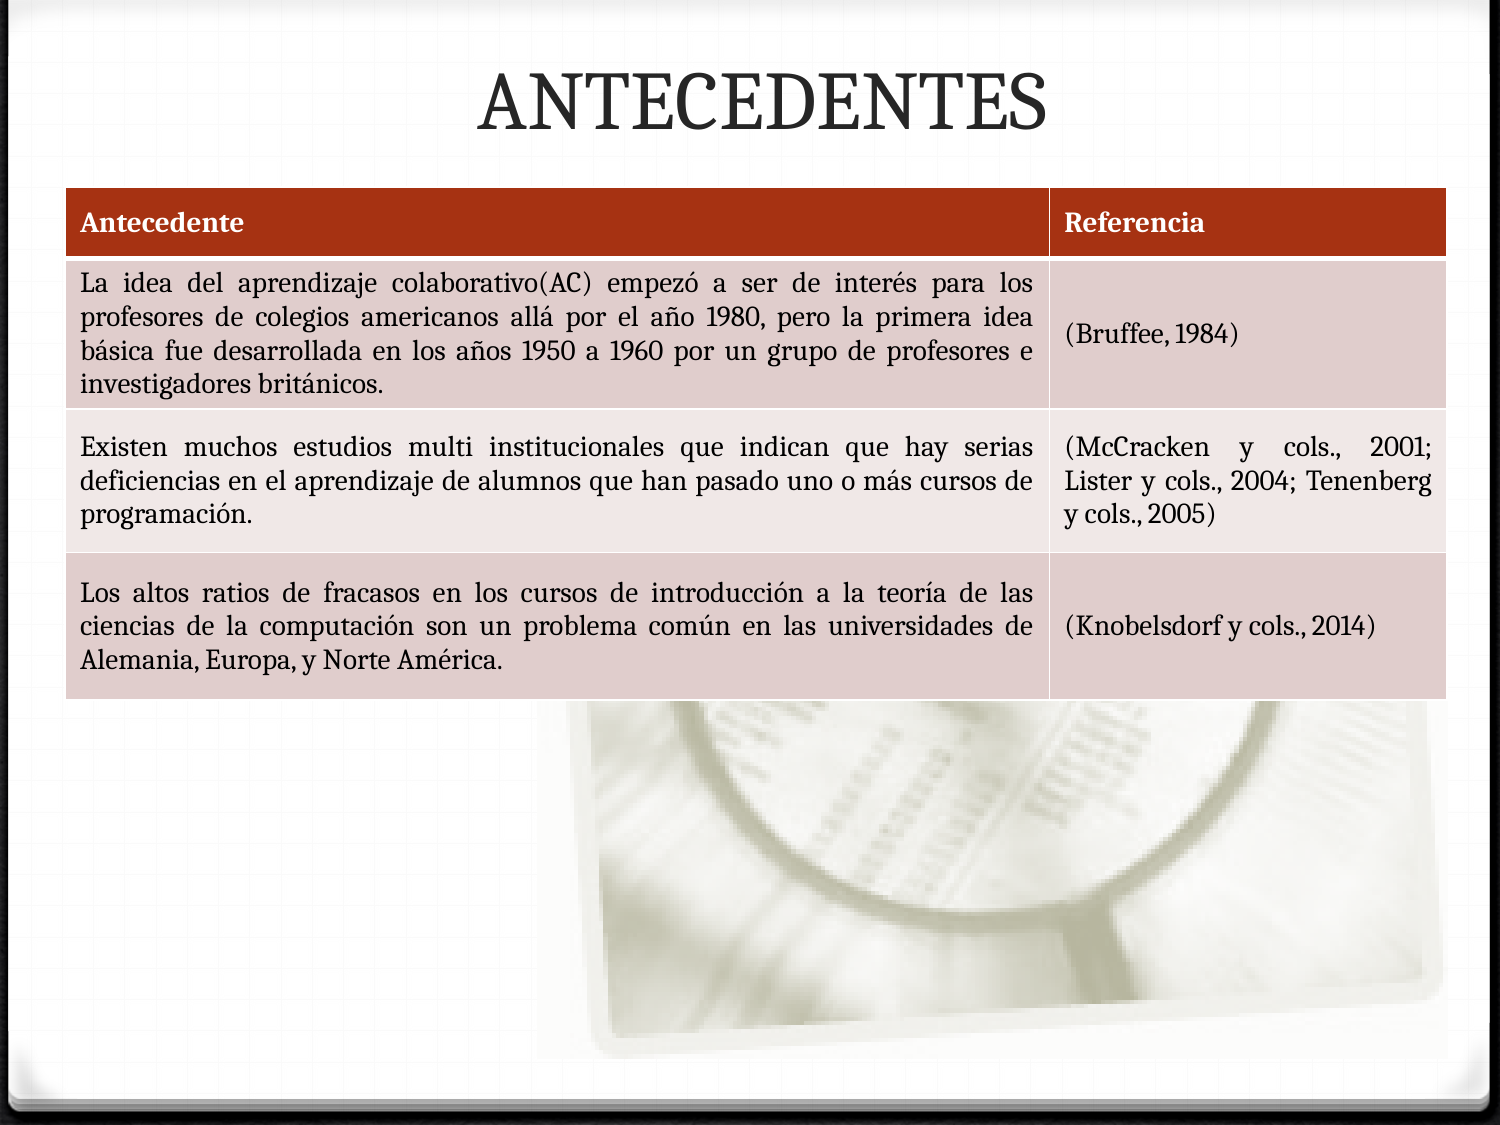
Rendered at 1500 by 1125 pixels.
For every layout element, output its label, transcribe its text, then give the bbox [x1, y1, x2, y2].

table_cell La idea del aprendizaje colaborativo(AC) empezó a ser de interés para los profesores de colegios americanos allá por el año 1980, pero la primera idea básica fue desarrollada en los años 1950 a 1960 por un grupo de profesores e investigadores británicos. [66, 261, 531, 408]
table_cell Los altos ratios de fracasos en los cursos de introducción a la teoría de las ciencias de la computación son un problema común en las universidades de Alemania, Europa, y Norte América. [66, 553, 531, 699]
table_cell Existen muchos estudios multi institucionales que indican que hay serias deficiencias en el aprendizaje de alumnos que han pasado uno o más cursos de programación. [66, 410, 531, 552]
picture [0, 0, 1500, 1125]
title ANTECEDENTES [90, 42, 1436, 149]
table_header Referencia [1050, 188, 1446, 227]
table_header Antecedente [66, 188, 1049, 256]
